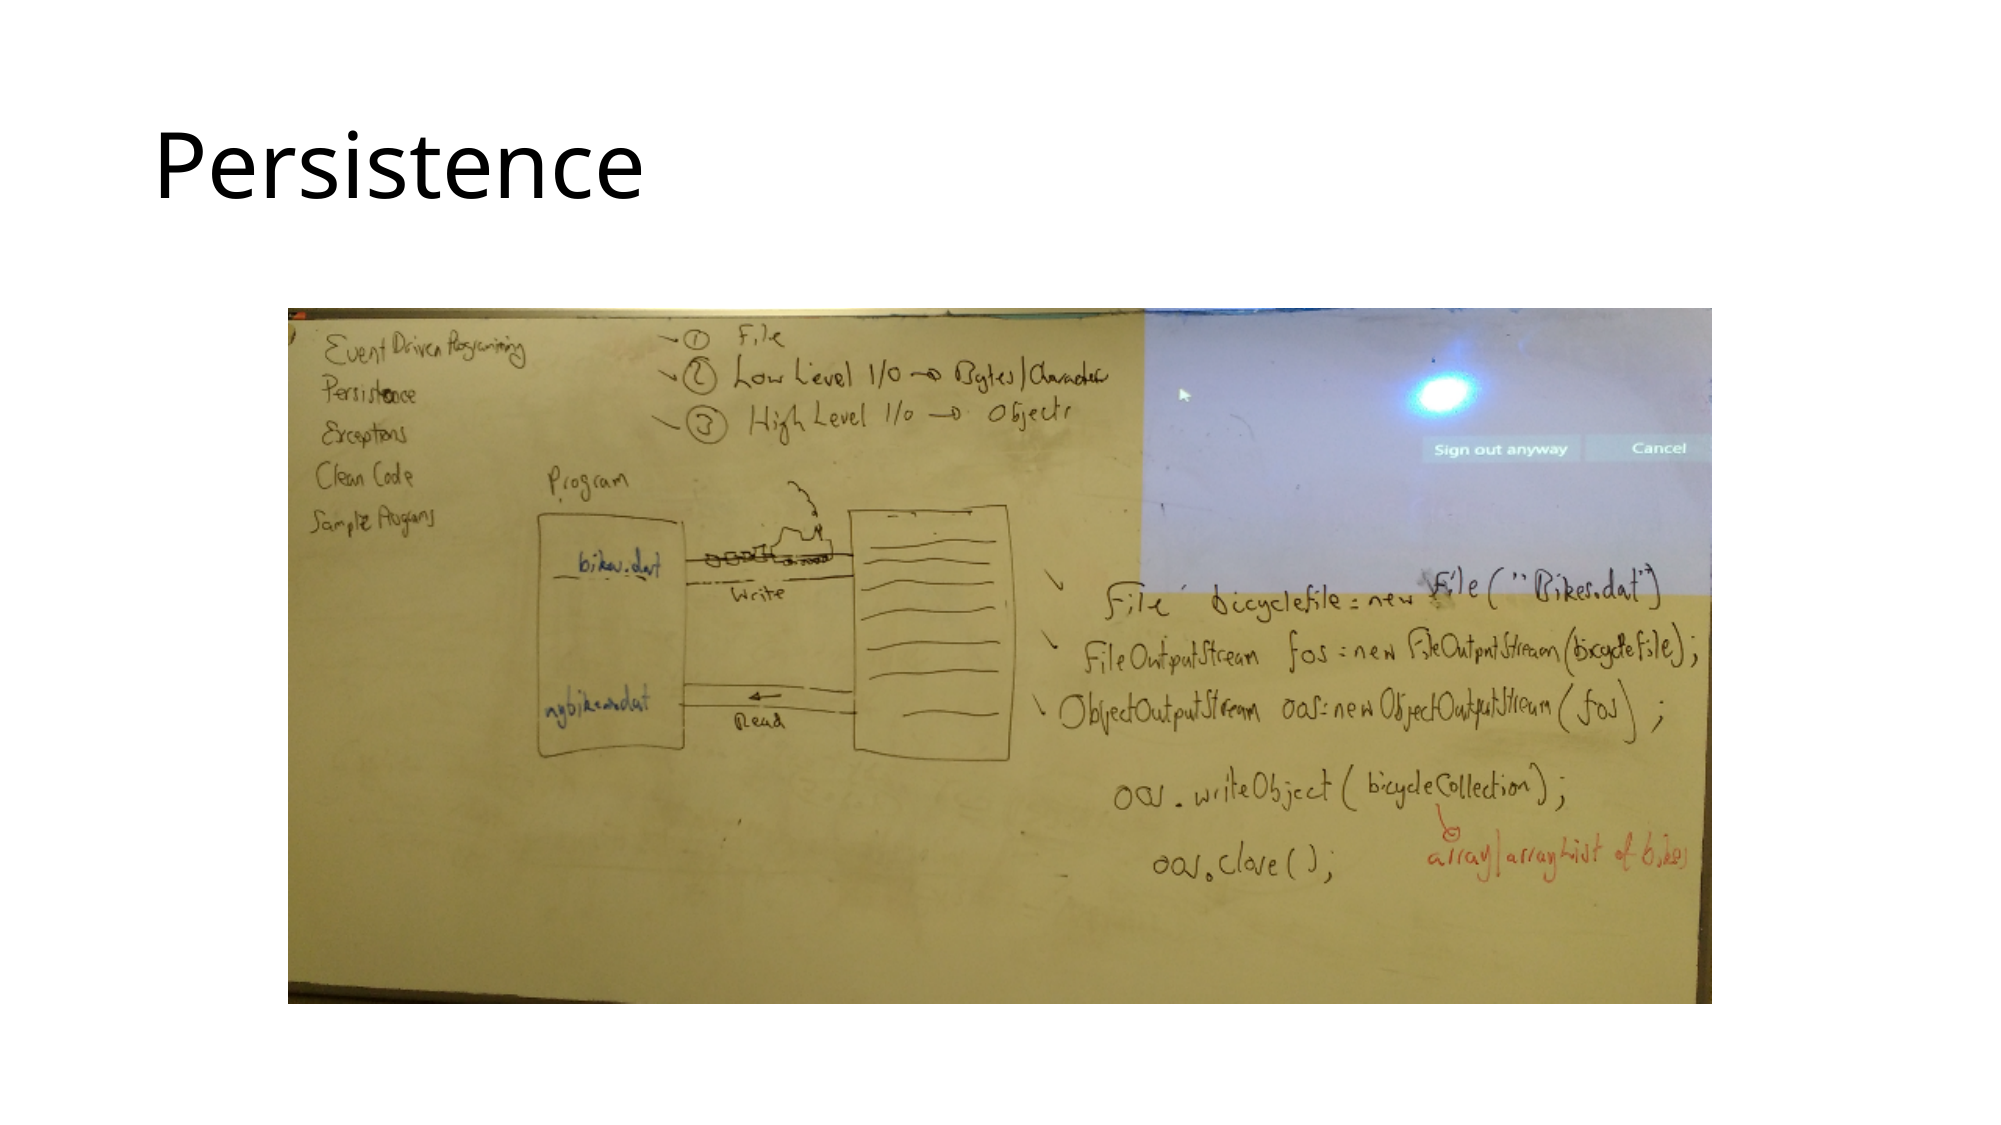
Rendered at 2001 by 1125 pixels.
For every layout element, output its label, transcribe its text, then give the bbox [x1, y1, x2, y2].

title Persistence [137, 59, 1863, 278]
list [288, 308, 1712, 1004]
